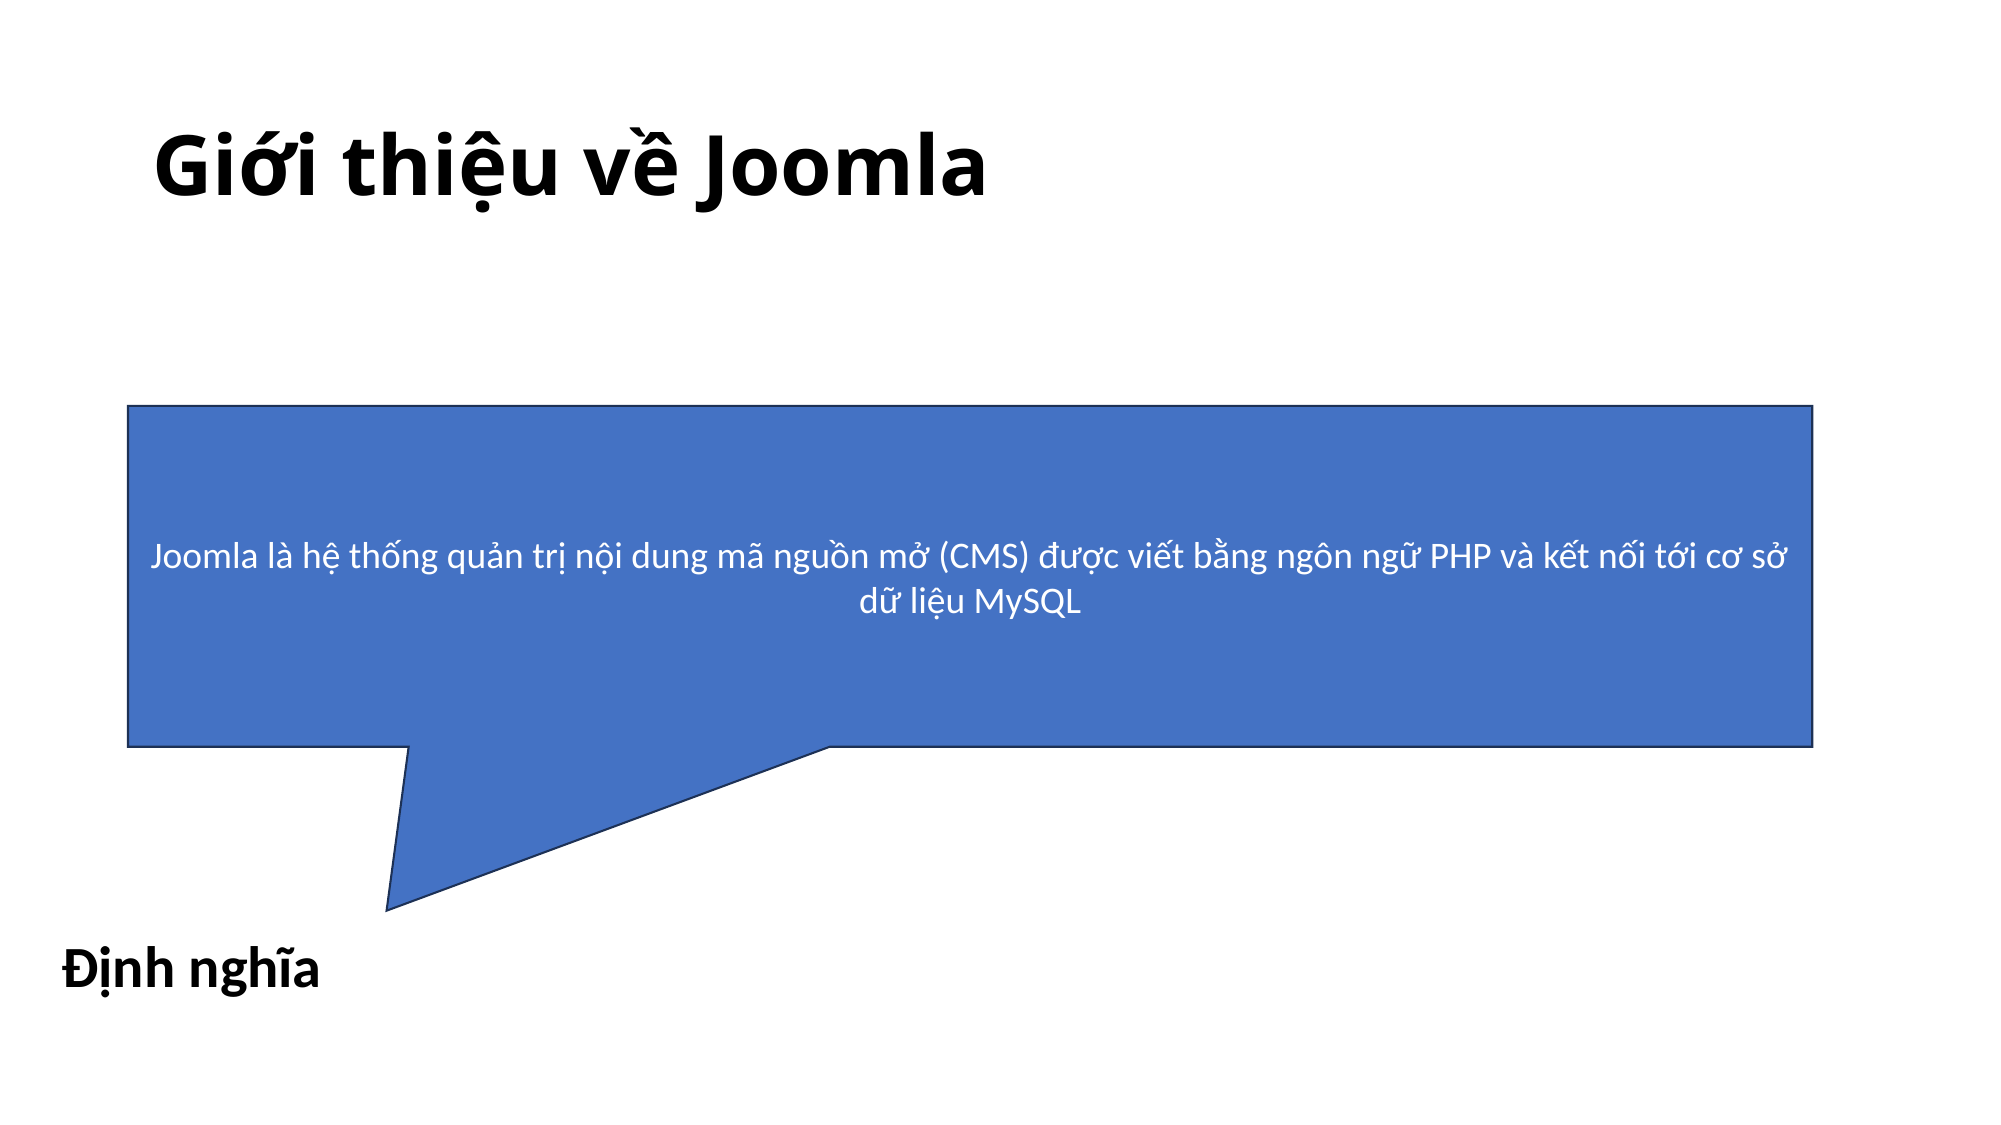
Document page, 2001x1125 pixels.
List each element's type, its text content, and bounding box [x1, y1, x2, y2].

title Giới thiệu về Joomla [137, 59, 1863, 278]
list Định nghĩa [46, 851, 411, 1038]
text_box Joomla là hệ thống quản trị nội dung mã nguồn mở (CMS) được viết bằng ngôn ngữ PHP và kết nối tới cơ sở dữ liệu MySQL [126, 404, 1814, 913]
